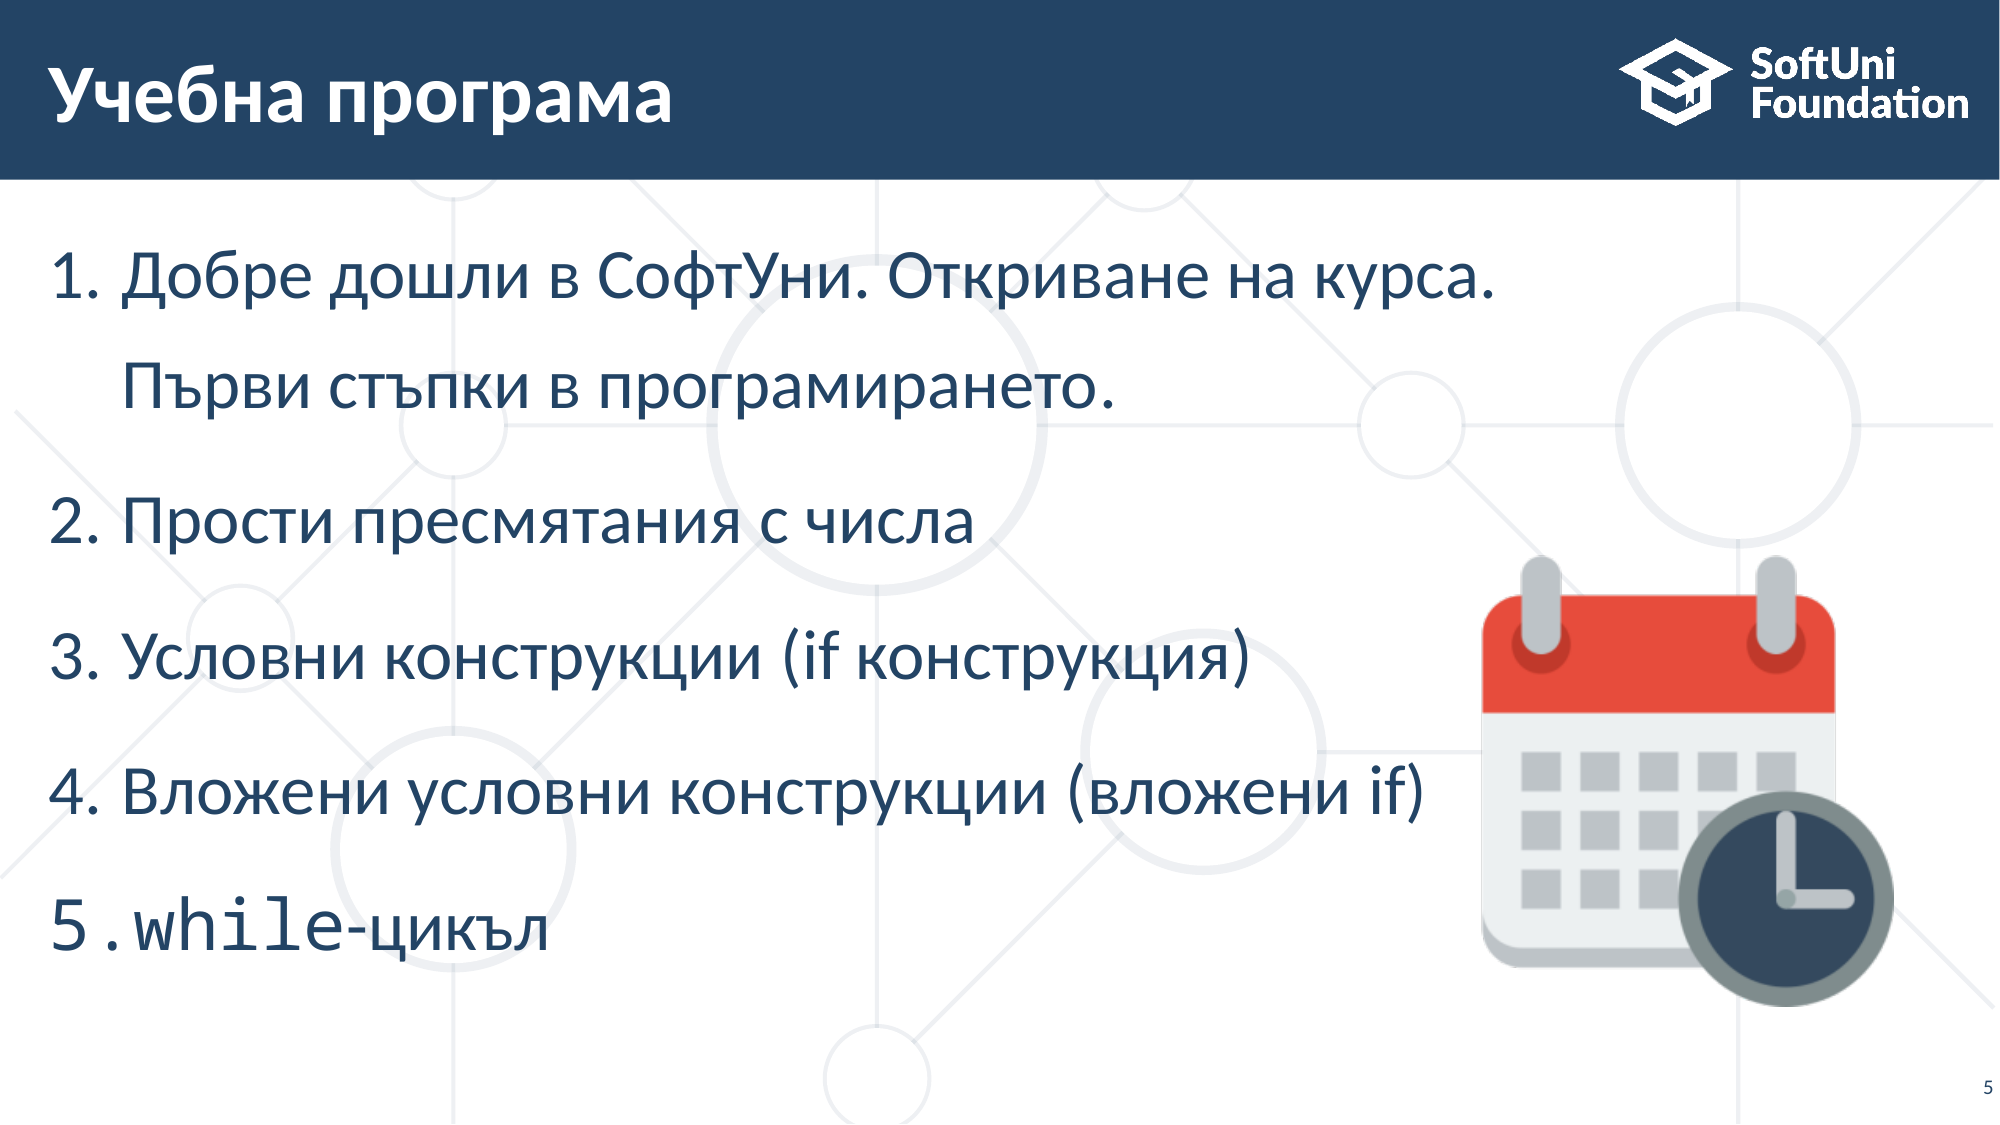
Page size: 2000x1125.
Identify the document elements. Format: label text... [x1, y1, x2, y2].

picture [1618, 38, 1968, 126]
picture [1424, 537, 1894, 1007]
slide_number 5 [1929, 1070, 2000, 1103]
list Добре дошли в СофтУни. Откриване на курса. Първи стъпки в програмирането. Прости пресмятания с числа Условни конструкции (if конструкция) Вложени условни конструкции (вложени if) while-цикъл [31, 196, 1970, 1050]
title Учебна програма [31, 16, 1591, 162]
